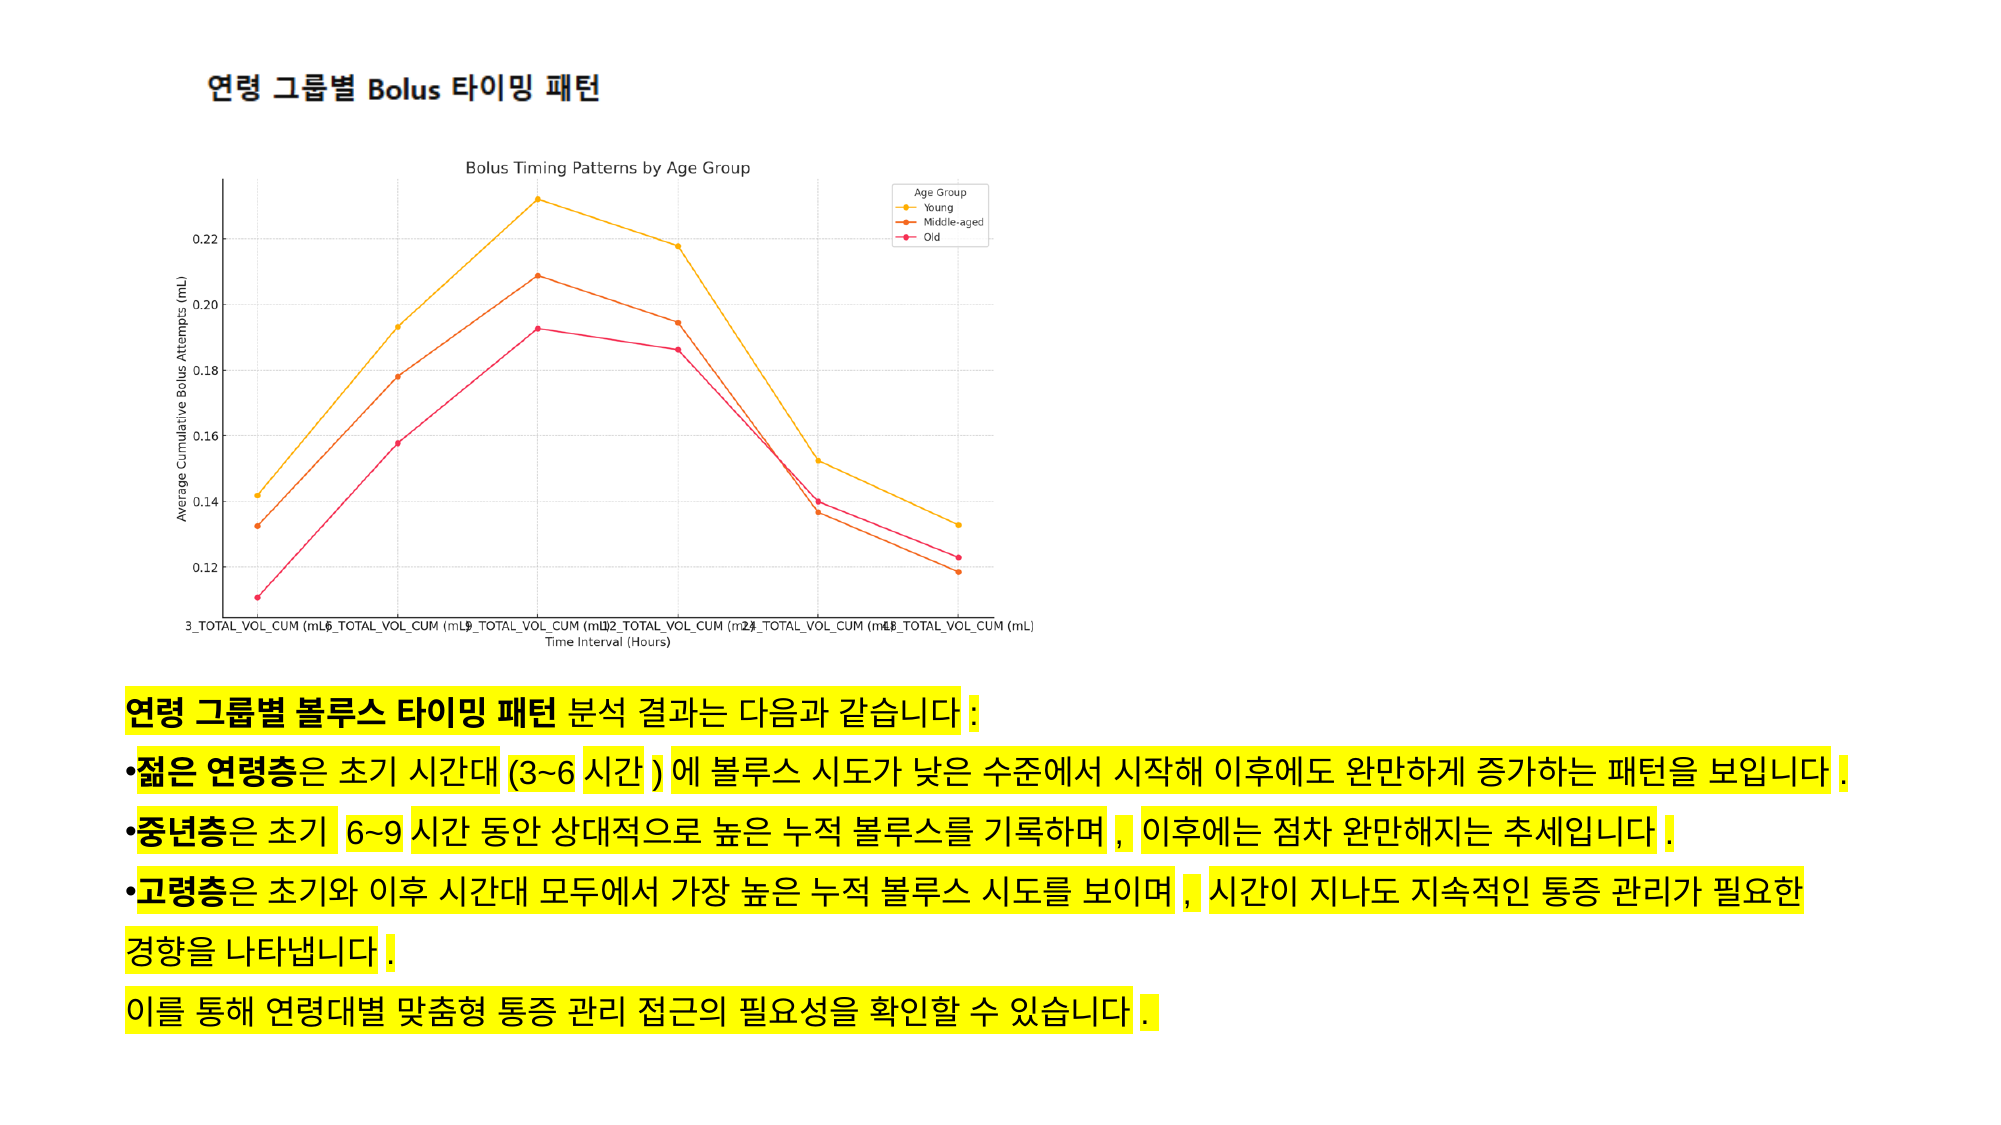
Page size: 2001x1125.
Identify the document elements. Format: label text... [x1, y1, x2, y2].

picture [173, 157, 1034, 649]
text_box 연령 그룹별 볼루스 타이밍 패턴 분석 결과는 다음과 같습니다: 젊은 연령층은 초기 시간대(3~6시간)에 볼루스 시도가 낮은 수준에서 시작해 이후에도 완만하게 증가하는 패턴을 보입니다. 중년층은 초기 6~9시간 동안 상대적으로 높은 누적 볼루스를 기록하며, 이후에는 점차 완만해지는 추세입니다. 고령층은 초기와 이후 시간대 모두에서 가장 높은 누적 볼루스 시도를 보이며, 시간이 지나도 지속적인 통증 관리가 필요한 경향을 나타냅니다. 이를 통해 연령대별 맞춤형 통증 관리 접근의 필요성을 확인할 수 있습니다. [110, 664, 1847, 1039]
picture [194, 65, 619, 112]
